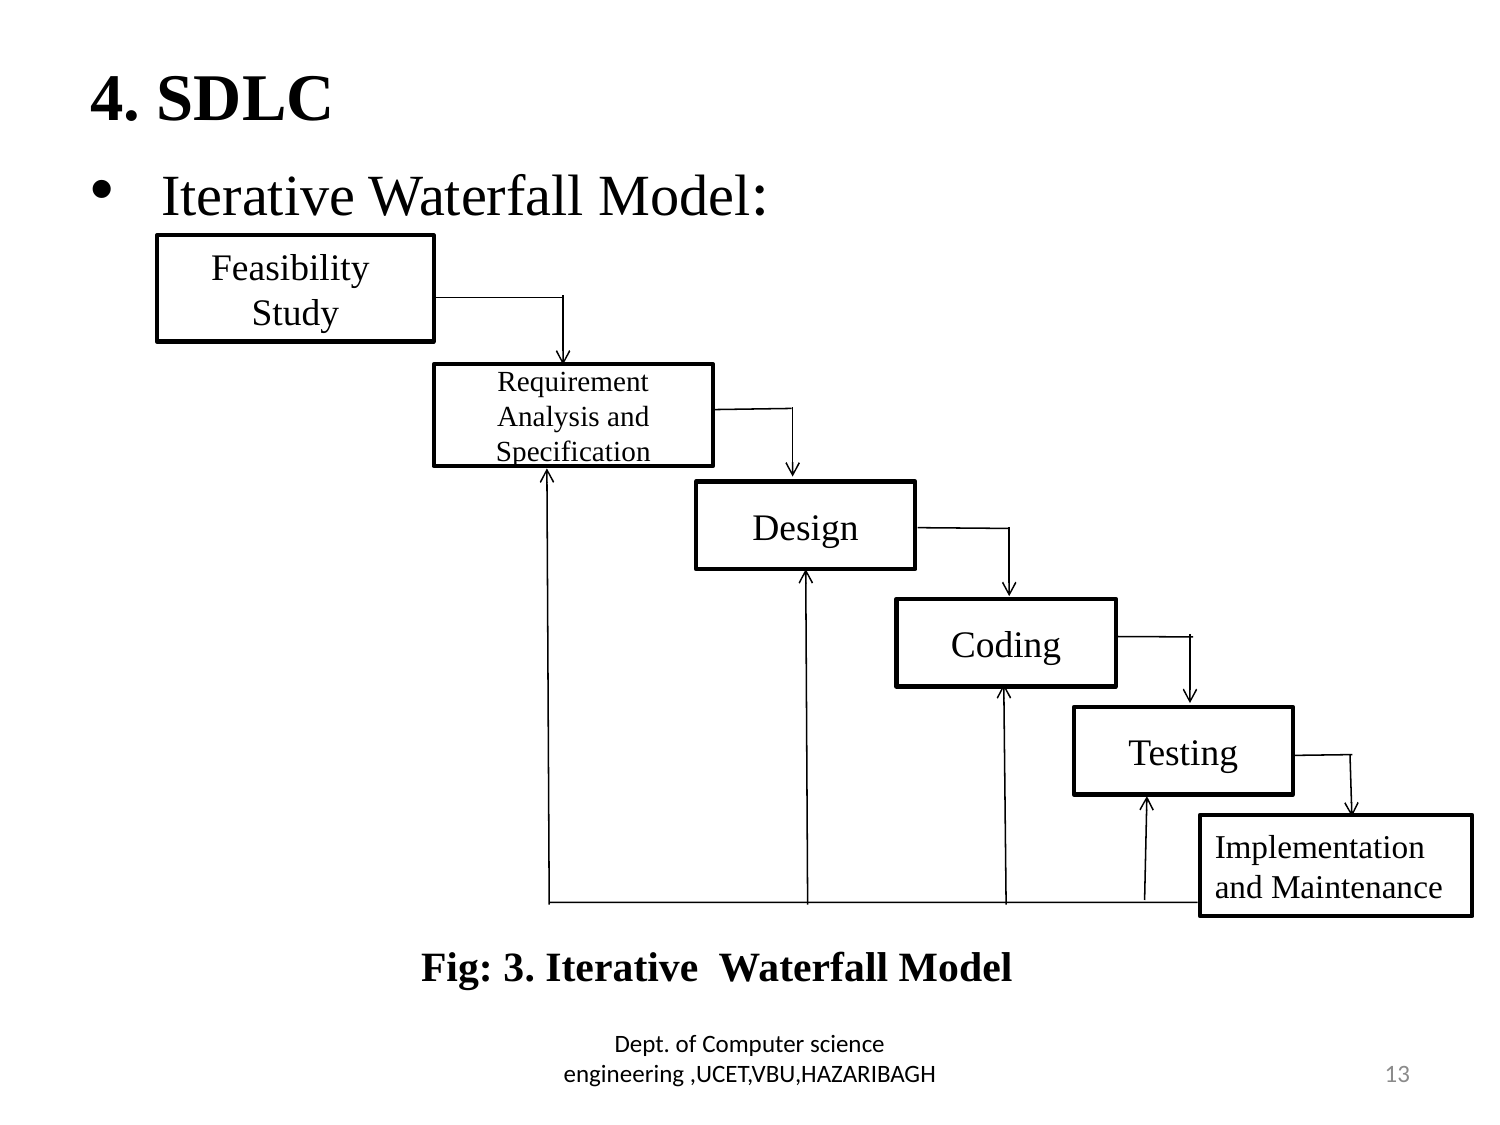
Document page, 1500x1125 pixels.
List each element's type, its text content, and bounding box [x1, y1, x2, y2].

list Iterative Waterfall Model: [75, 140, 1425, 1125]
text_box Design [694, 479, 917, 571]
slide_number 13 [1074, 1042, 1425, 1103]
text_box Testing [1072, 705, 1295, 797]
text_box Fig: 3. Iterative Waterfall Model [404, 905, 1052, 1024]
text_box Coding [894, 597, 1118, 689]
footer Dept. of Computer science engineering ,UCET,VBU,HAZARIBAGH [512, 1042, 988, 1103]
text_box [1093, 846, 1198, 850]
title 4. SDLC [75, 45, 1425, 140]
text_box Implementation and Maintenance [1198, 813, 1474, 918]
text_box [638, 735, 975, 739]
text_box Requirement Analysis and Specification [432, 362, 715, 468]
text_box Feasibility Study [155, 233, 436, 344]
